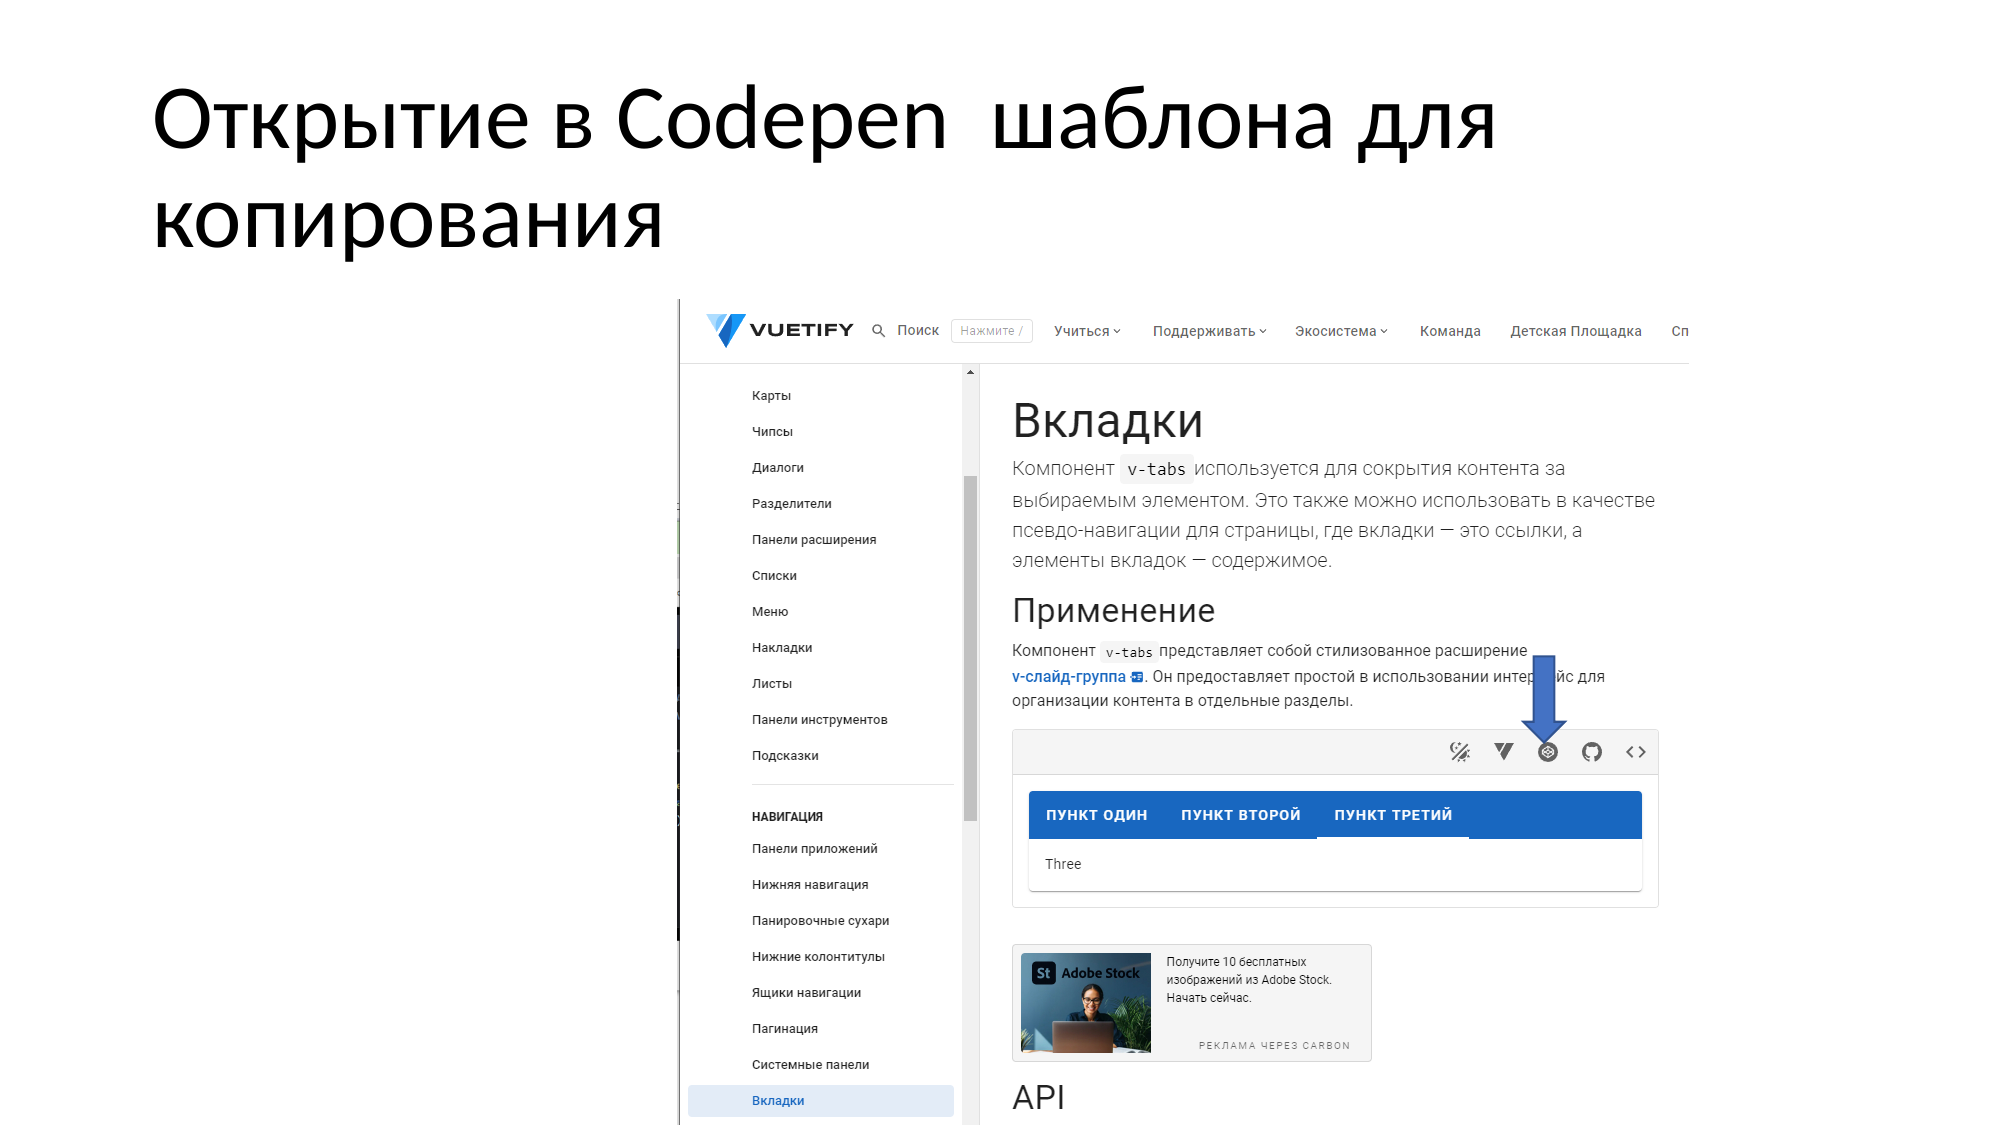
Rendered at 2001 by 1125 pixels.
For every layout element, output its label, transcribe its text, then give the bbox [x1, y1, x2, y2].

picture [677, 299, 1690, 1125]
title Открытие в Codepen шаблона для копирования [137, 59, 1863, 278]
